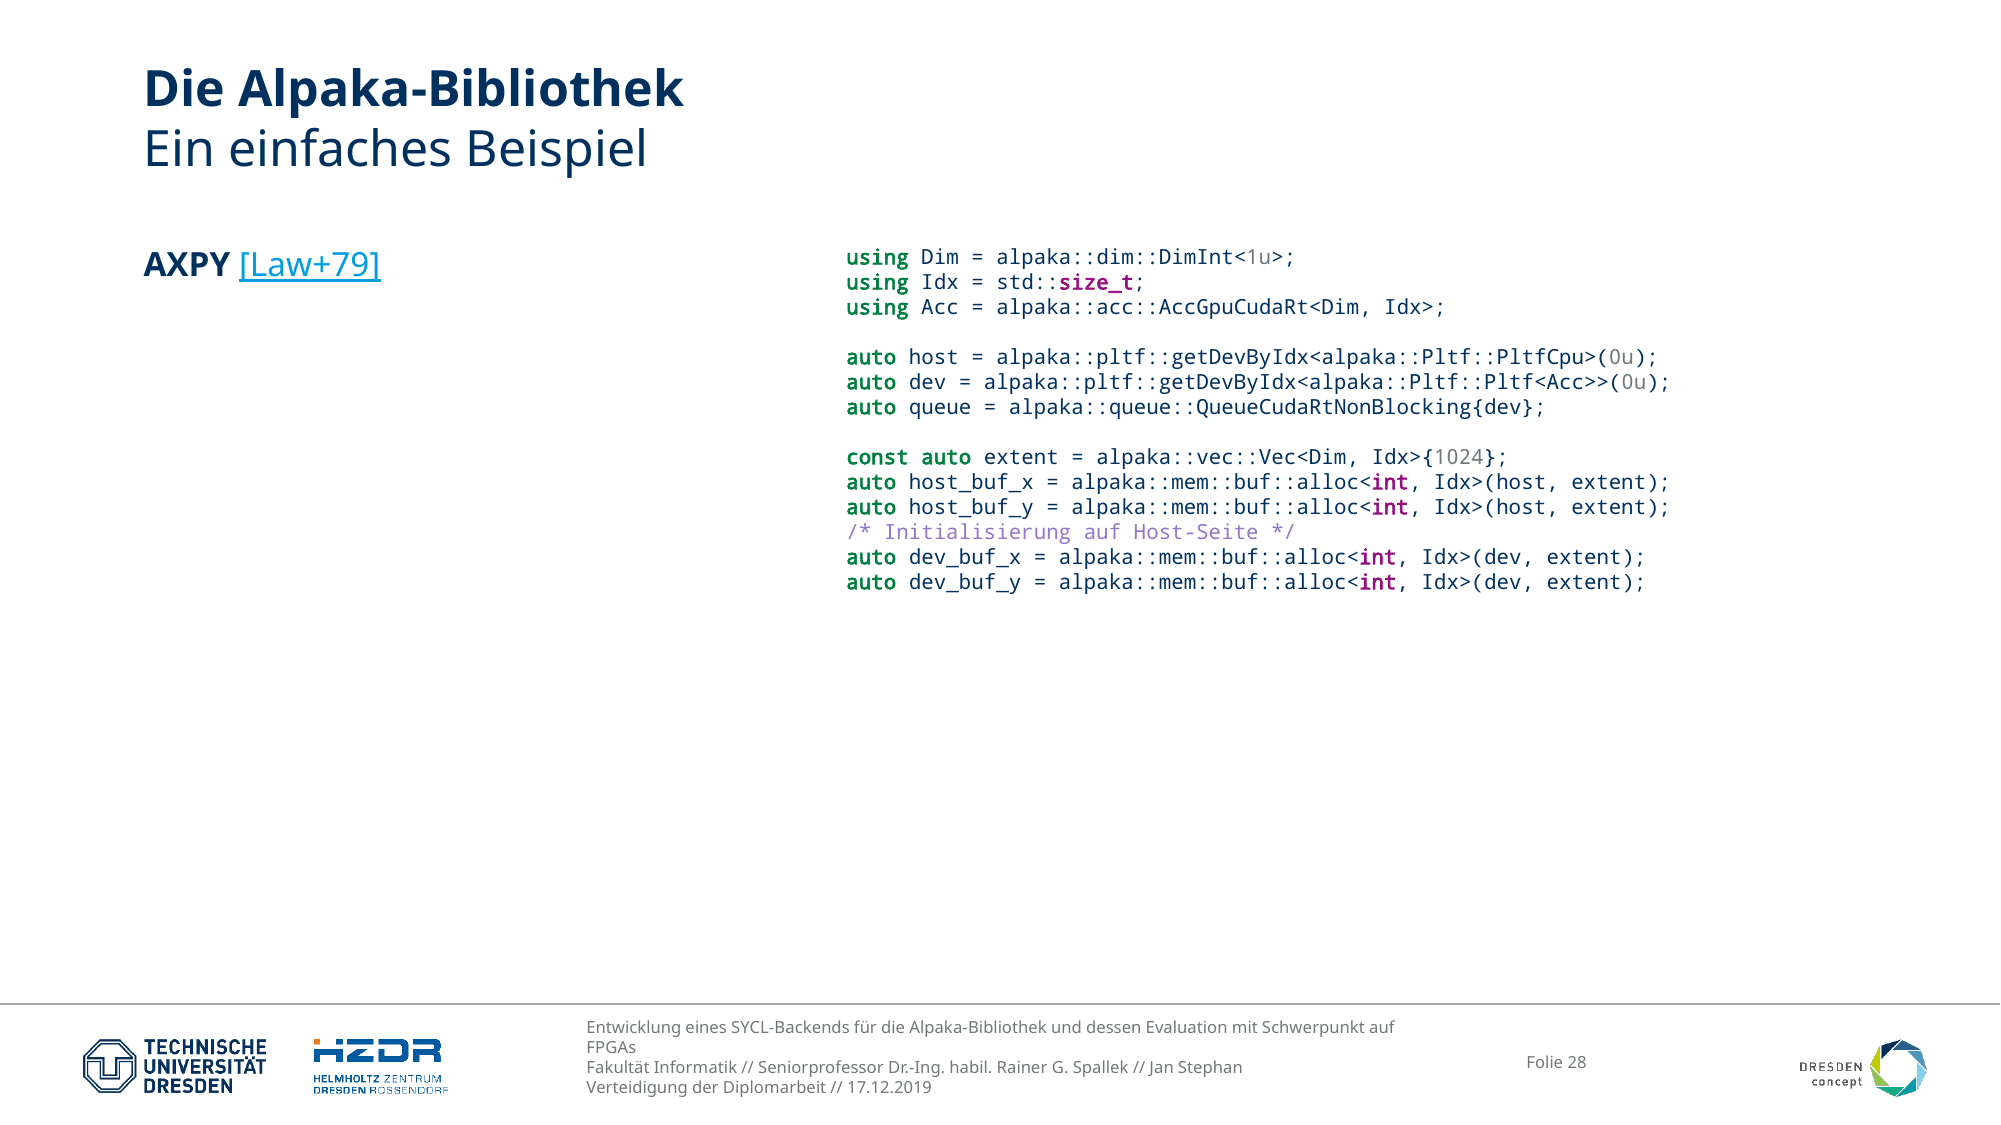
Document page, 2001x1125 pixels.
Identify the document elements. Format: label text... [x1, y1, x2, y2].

list using Dim = alpaka::dim::DimInt<1u>; using Idx = std::size_t; using Acc = alpaka::acc::AccGpuCudaRt<Dim, Idx>; auto host = alpaka::pltf::getDevByIdx<alpaka::Pltf::PltfCpu>(0u); auto dev = alpaka::pltf::getDevByIdx<alpaka::Pltf::Pltf<Acc>>(0u); auto queue = alpaka::queue::QueueCudaRtNonBlocking{dev}; const auto extent = alpaka::vec::Vec<Dim, Idx>{1024}; auto host_buf_x = alpaka::mem::buf::alloc<int, Idx>(host, extent); auto host_buf_y = alpaka::mem::buf::alloc<int, Idx>(host, extent); /* Initialisierung auf Host-Seite */ auto dev_buf_x = alpaka::mem::buf::alloc<int, Idx>(dev, extent); auto dev_buf_y = alpaka::mem::buf::alloc<int, Idx>(dev, extent); [846, 243, 1880, 957]
picture [302, 1027, 459, 1105]
picture [83, 1039, 266, 1093]
picture [1800, 1039, 1927, 1097]
title Die Alpaka-Bibliothek Ein einfaches Beispiel [143, 56, 1880, 169]
